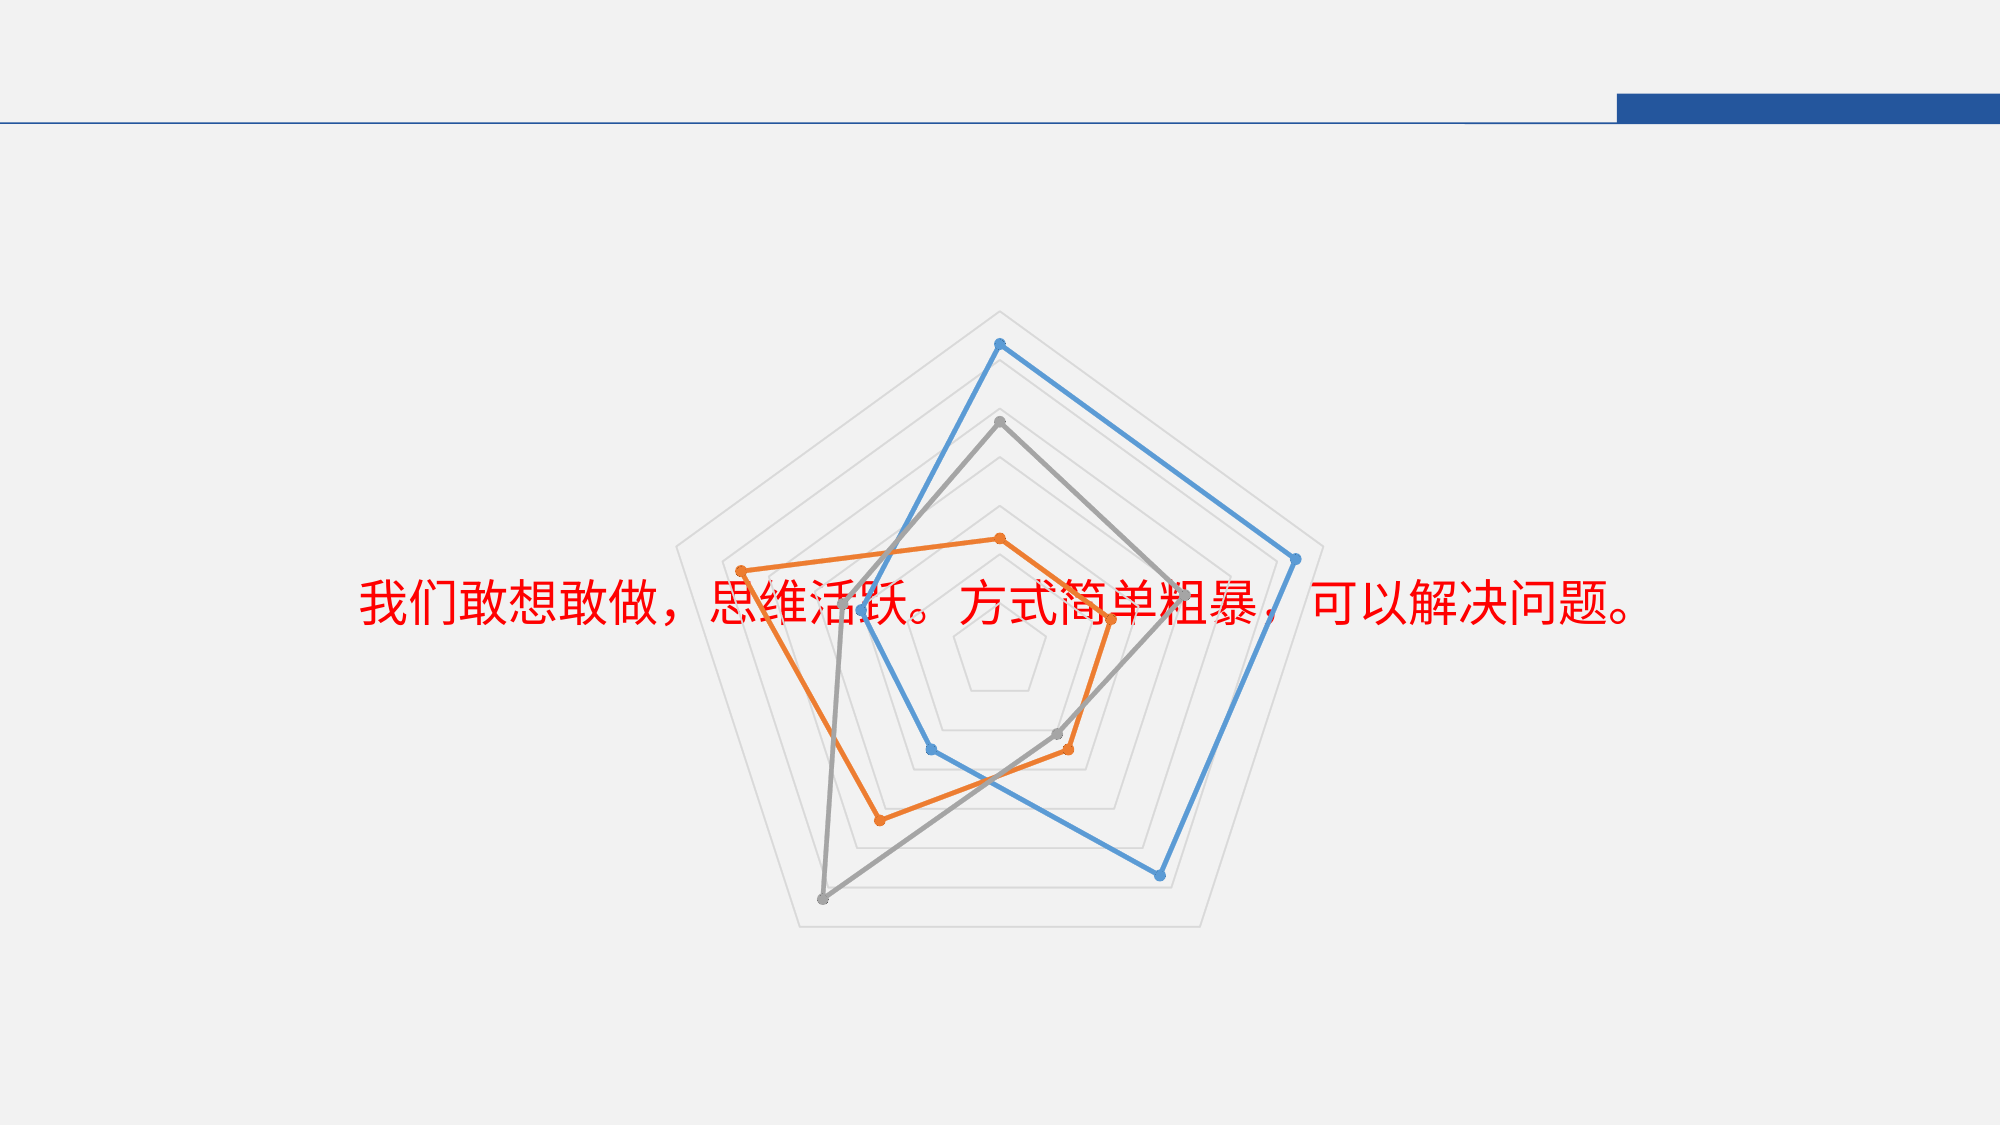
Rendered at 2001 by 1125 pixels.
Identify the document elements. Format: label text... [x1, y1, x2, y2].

text_box [1080, 623, 1112, 704]
text_box [856, 604, 867, 616]
text_box [1052, 728, 1063, 740]
text_box [675, 310, 1325, 928]
text_box [1105, 614, 1117, 625]
text_box [836, 737, 880, 817]
text_box [820, 609, 1054, 898]
text_box [861, 555, 893, 607]
text_box [1002, 345, 1293, 559]
text_box [994, 533, 1006, 544]
text_box [896, 348, 1000, 537]
text_box [1179, 590, 1191, 601]
text_box [1058, 597, 1183, 732]
text_box [990, 782, 1157, 876]
text_box [741, 575, 831, 738]
text_box [395, 251, 1605, 1059]
text_box [1001, 423, 1183, 593]
text_box [934, 750, 986, 780]
text_box [817, 893, 828, 905]
text_box [994, 416, 1006, 427]
text_box [884, 775, 993, 821]
text_box [1067, 708, 1085, 746]
text_box [999, 749, 1064, 779]
text_box [837, 598, 848, 610]
text_box [1159, 563, 1296, 872]
text_box [861, 614, 932, 746]
text_box [926, 744, 937, 755]
text_box [844, 424, 999, 602]
text_box [1063, 744, 1074, 755]
text_box [746, 550, 885, 573]
text_box [1290, 553, 1301, 565]
text_box [735, 565, 747, 577]
text_box [1002, 539, 1108, 618]
text_box [874, 815, 885, 826]
text_box 我们敢想敢做，思维活跃。方式简单粗暴，可以解决问题。 [343, 564, 395, 640]
text_box [1154, 870, 1166, 881]
text_box 我们敢想敢做，思维活跃。方式简单粗暴，可以解决问题。 [1605, 564, 1624, 640]
text_box [994, 338, 1006, 350]
text_box [889, 536, 995, 555]
